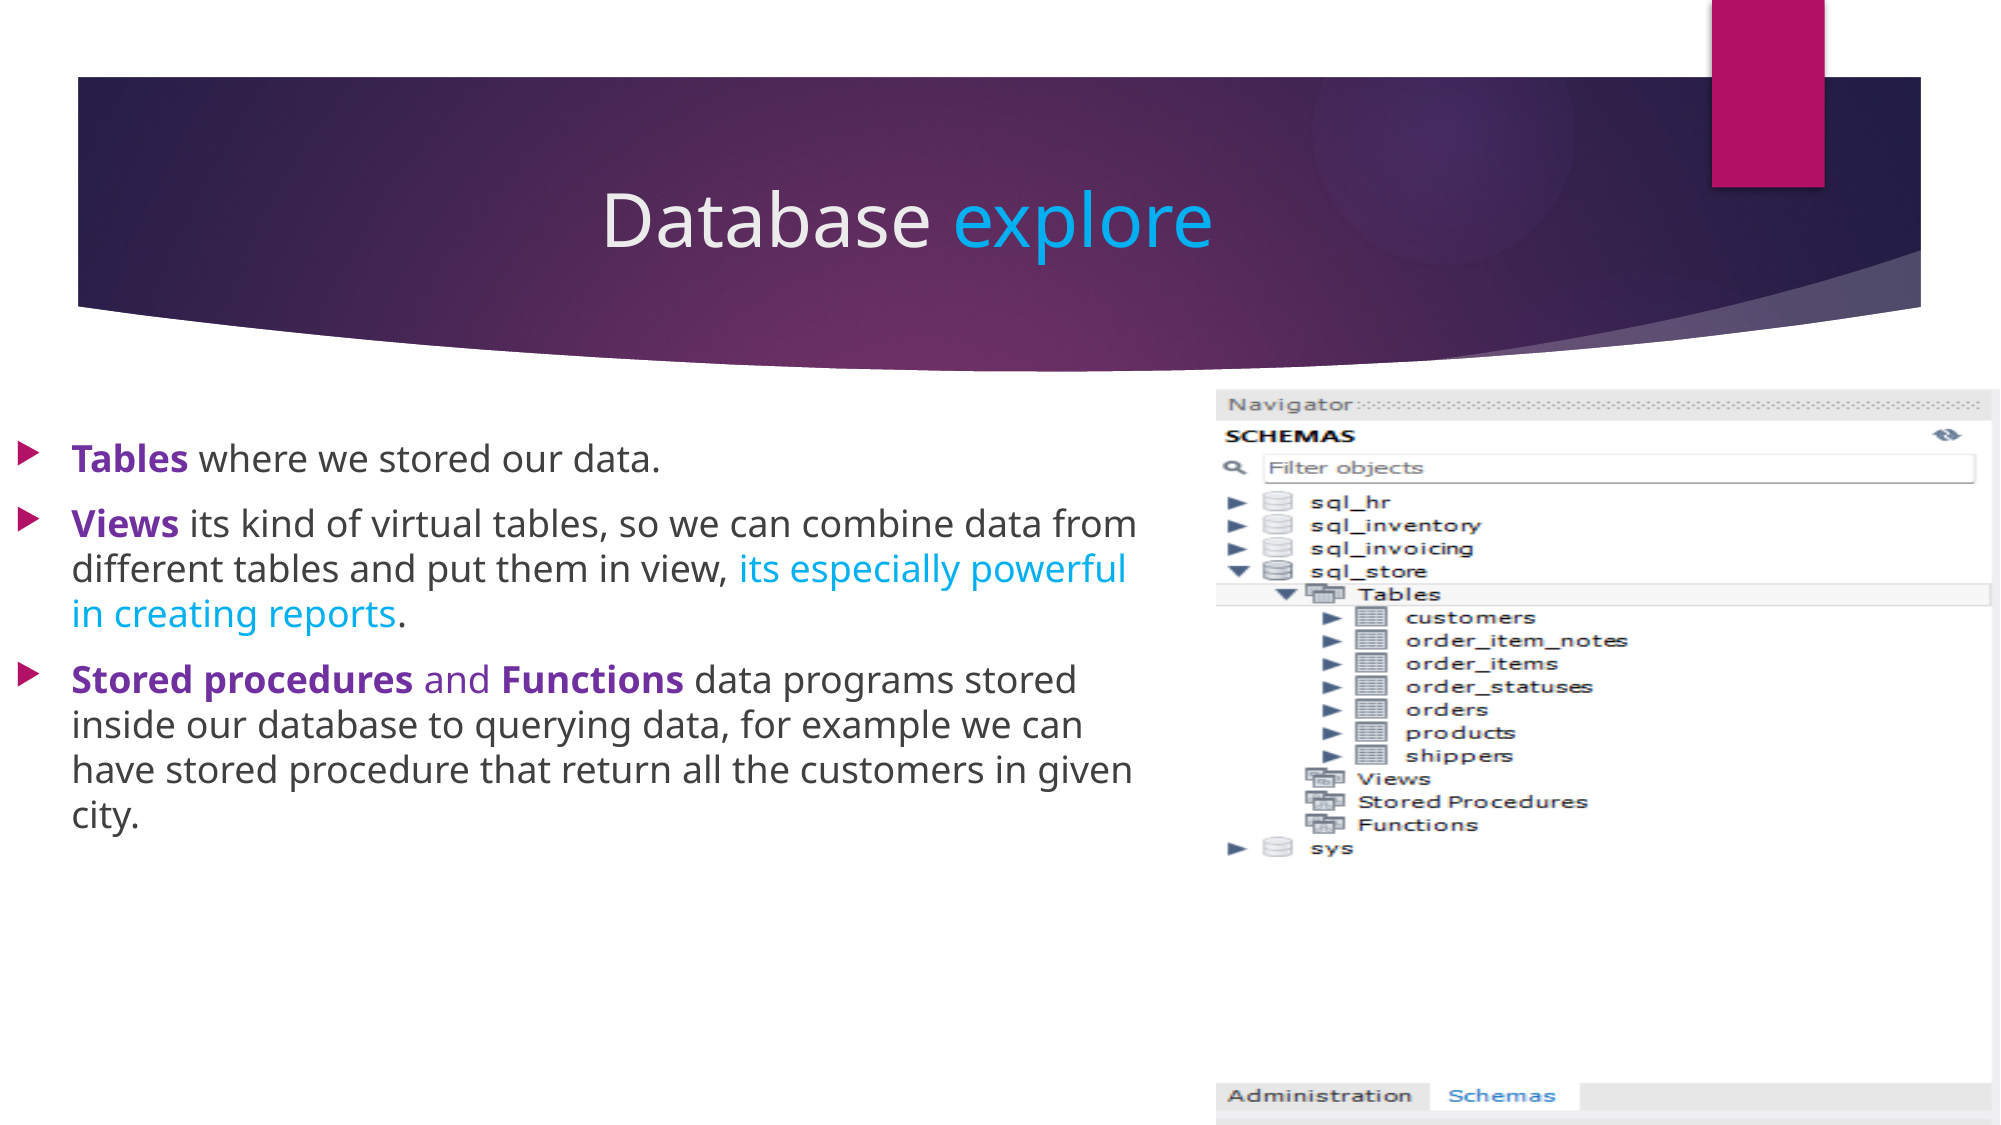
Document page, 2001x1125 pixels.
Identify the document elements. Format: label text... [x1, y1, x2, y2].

picture [1216, 389, 2000, 1125]
title Database explore [189, 159, 1627, 276]
list Tables where we stored our data. Views its kind of virtual tables, so we can combine data from different tables and put them in view, its especially powerful in creating reports. Stored procedures and Functions data programs stored inside our database to querying data, for example we can have stored procedure that return all the customers in given city. [0, 427, 1184, 977]
